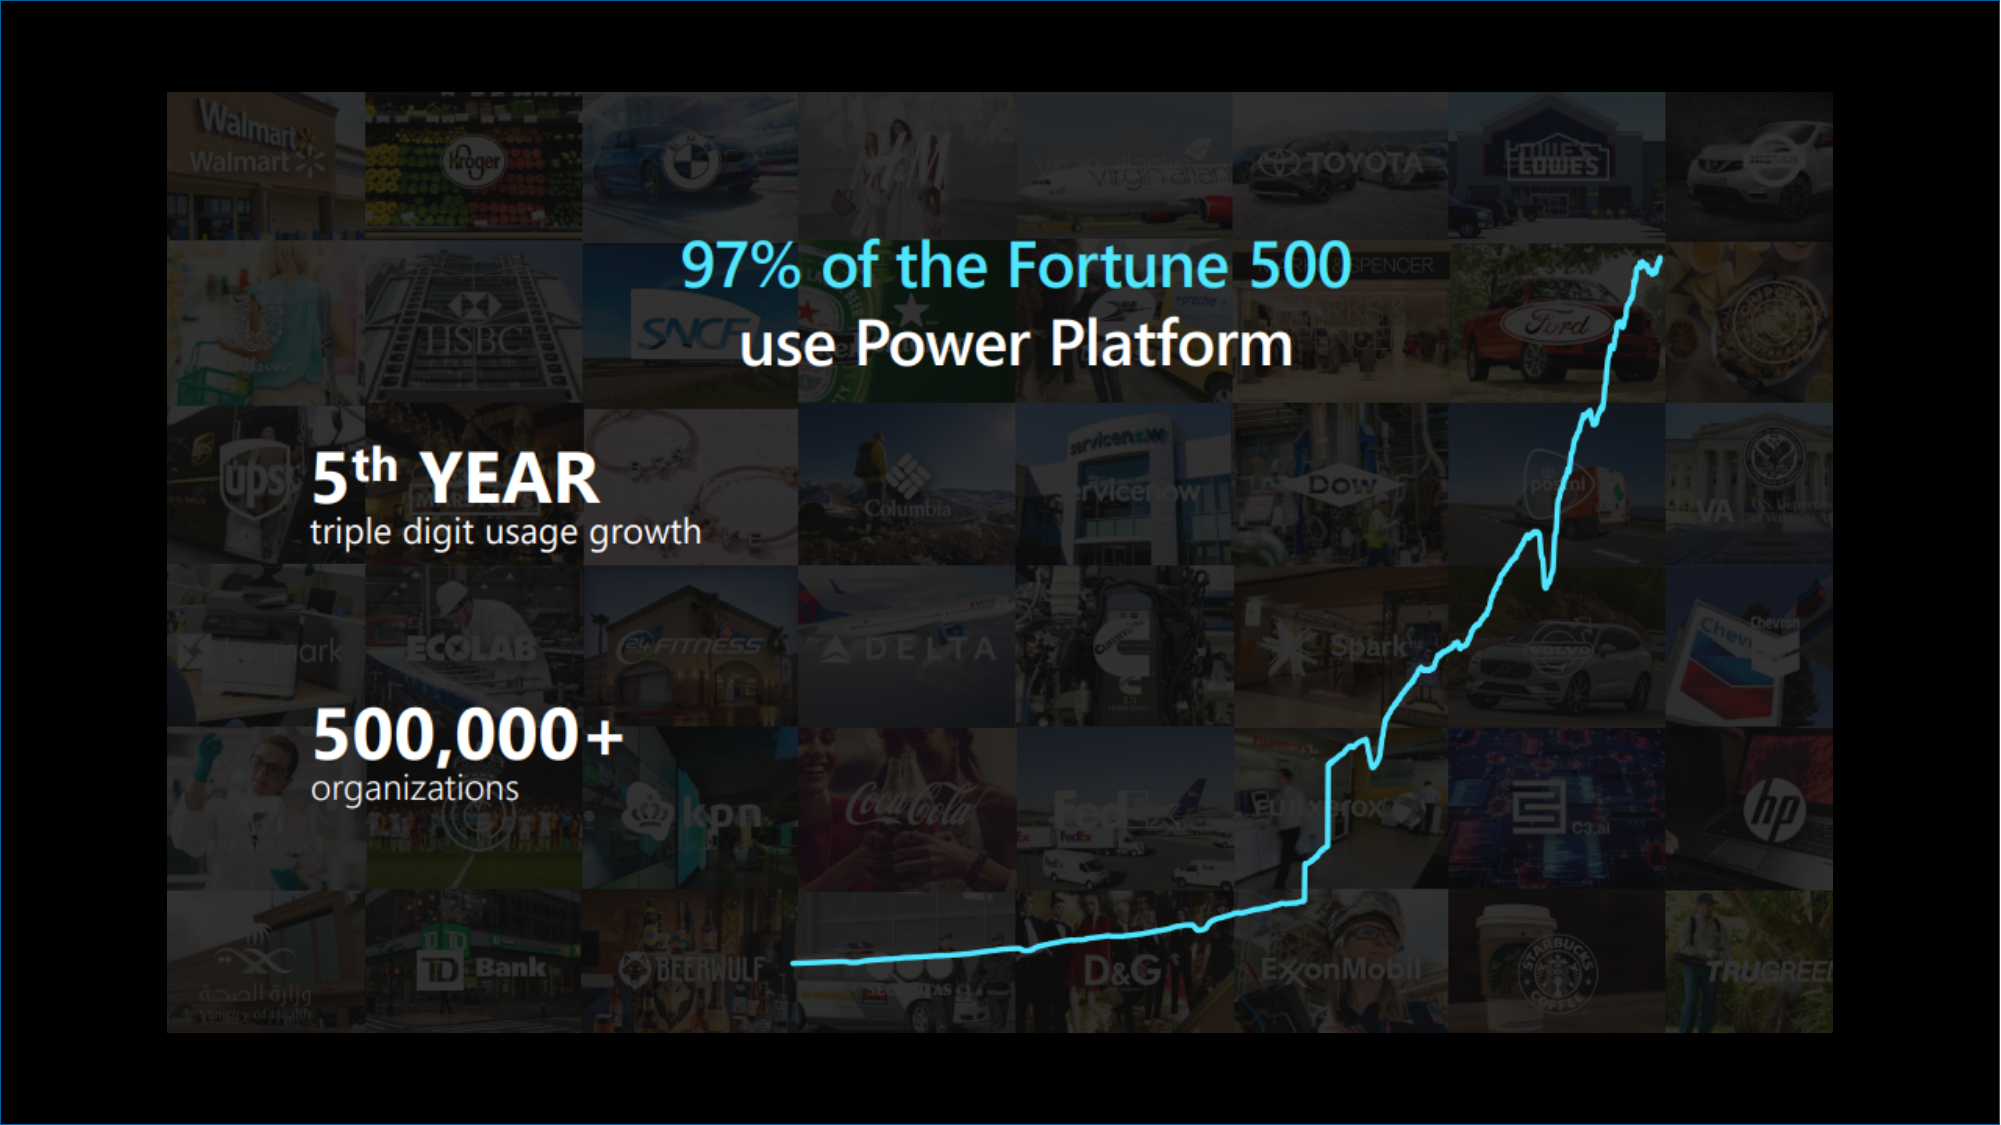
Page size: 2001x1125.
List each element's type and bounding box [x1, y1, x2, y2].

text_box [0, 0, 2000, 1125]
picture [167, 92, 1833, 1033]
